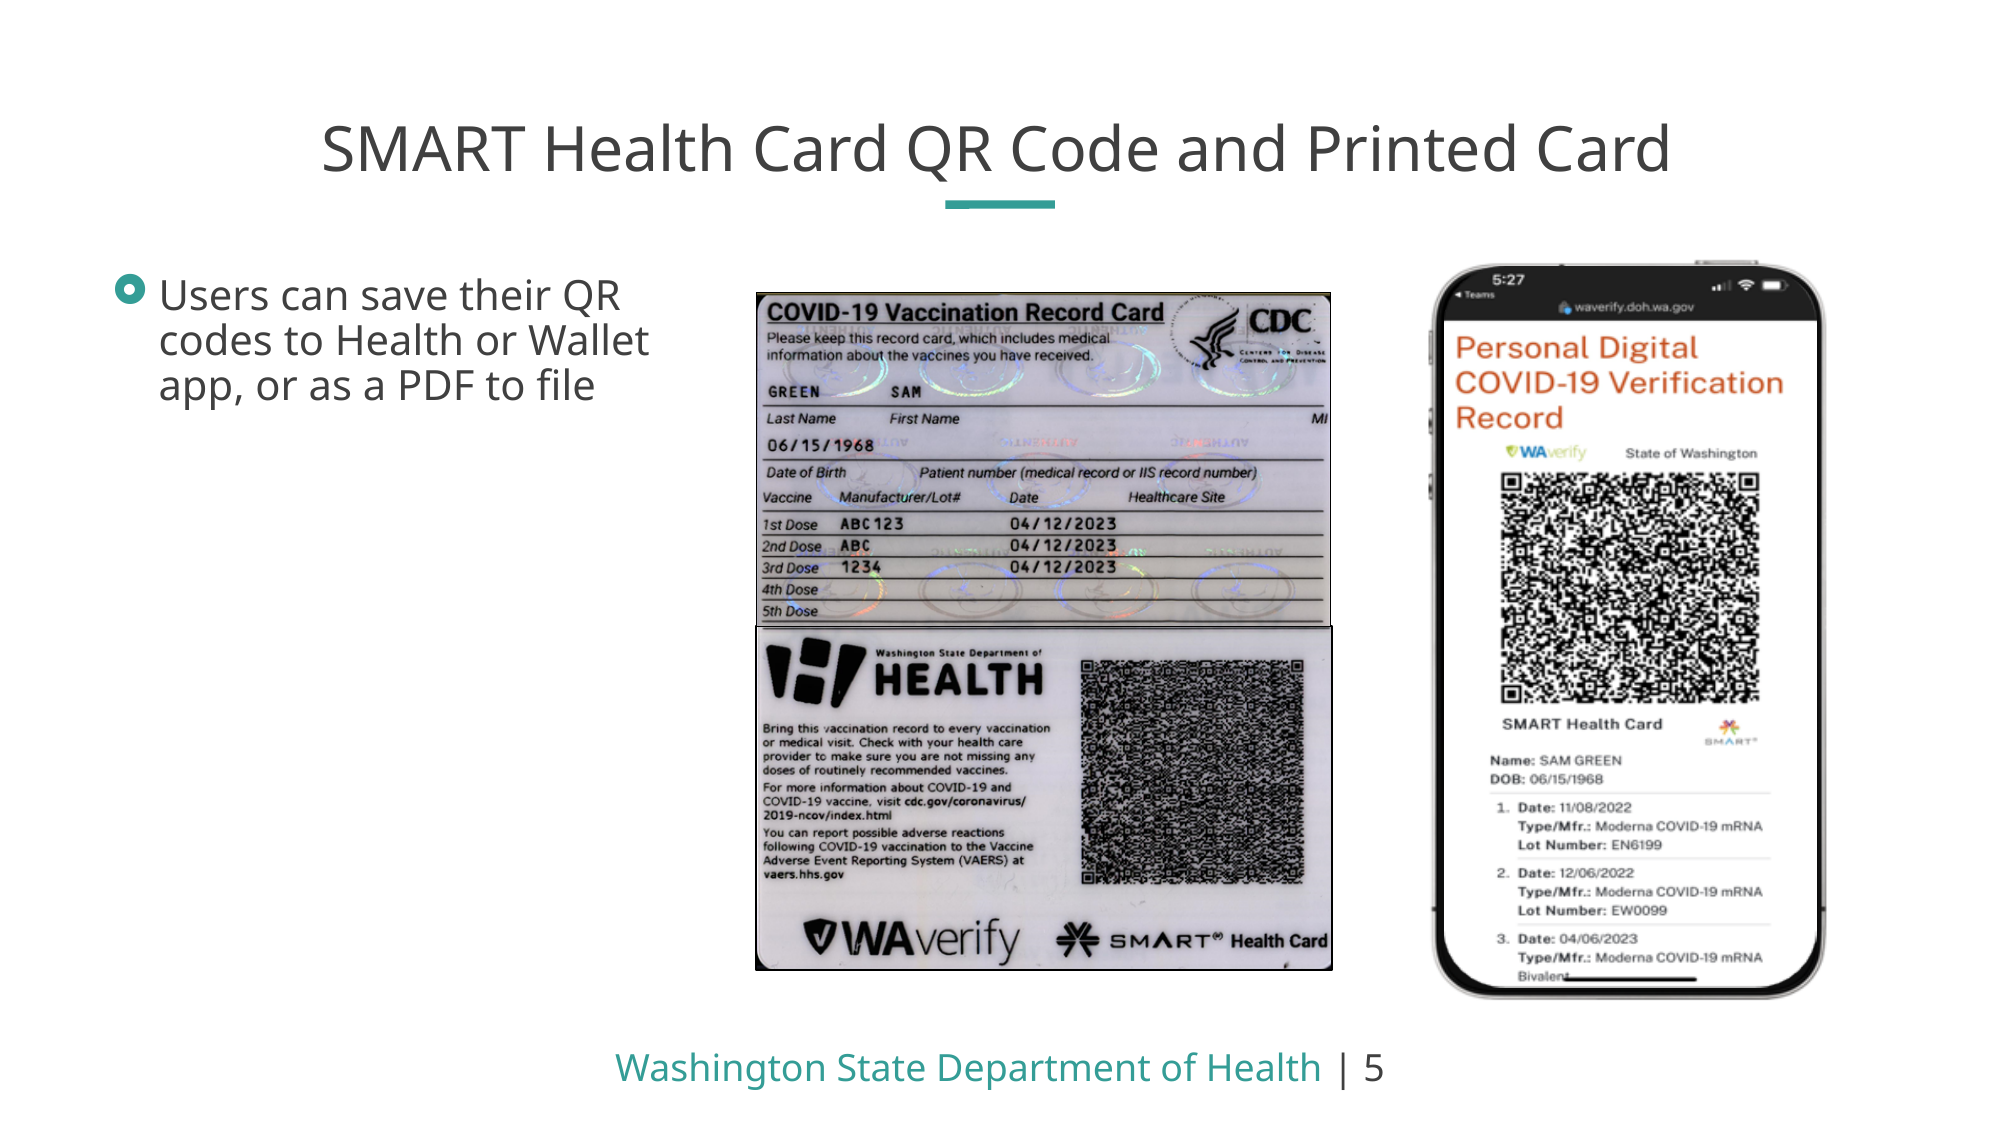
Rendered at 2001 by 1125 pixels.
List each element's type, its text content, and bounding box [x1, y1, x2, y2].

picture [756, 292, 1331, 970]
list Users can save their QR codes to Health or Wallet app, or as a PDF to file [96, 267, 706, 1008]
picture [1395, 241, 1904, 1013]
list SMART Health Card QR Code and Printed Card [0, 110, 1999, 190]
